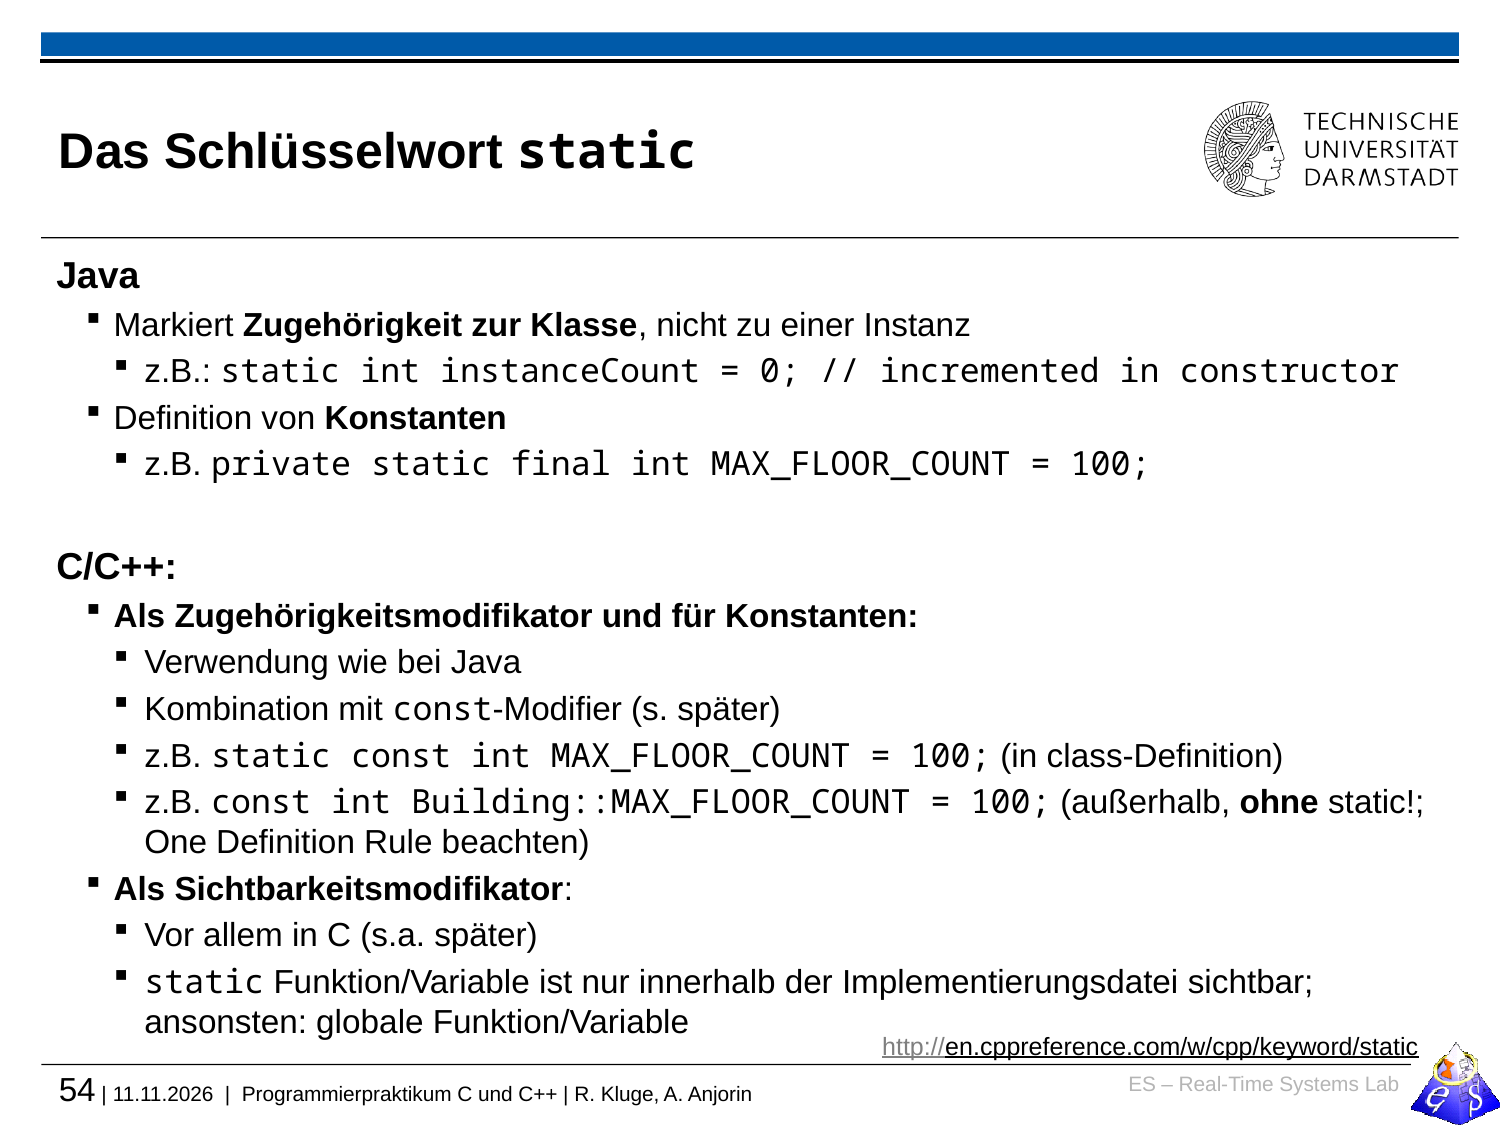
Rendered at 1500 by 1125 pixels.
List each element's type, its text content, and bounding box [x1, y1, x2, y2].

text_box http://en.cppreference.com/w/cpp/keyword/static [690, 1025, 1441, 1068]
list Java Markiert Zugehörigkeit zur Klasse, nicht zu einer Instanz z.B.: static int instanceCount = 0; // incremented in constructor Definition von Konstanten z.B. private static final int MAX_FLOOR_COUNT = 100; C/C++: Als Zugehörigkeitsmodifikator und für Konstanten: Verwendung wie bei Java Kombination mit const-Modifier (s. später) z.B. static const int MAX_FLOOR_COUNT = 100; (in class-Definition) z.B. const int Building::MAX_FLOOR_COUNT = 100; (außerhalb, ohne static!; One Definition Rule beachten) Als Sichtbarkeitsmodifikator: Vor allem in C (s.a. später) static Funktion/Variable ist nur innerhalb der Implementierungsdatei sichtbar; ansonsten: globale Funktion/Variable [41, 243, 1459, 1059]
picture [1187, 84, 1483, 214]
title Das Schlüsselwort static [58, 80, 1187, 218]
picture [1411, 1041, 1500, 1125]
